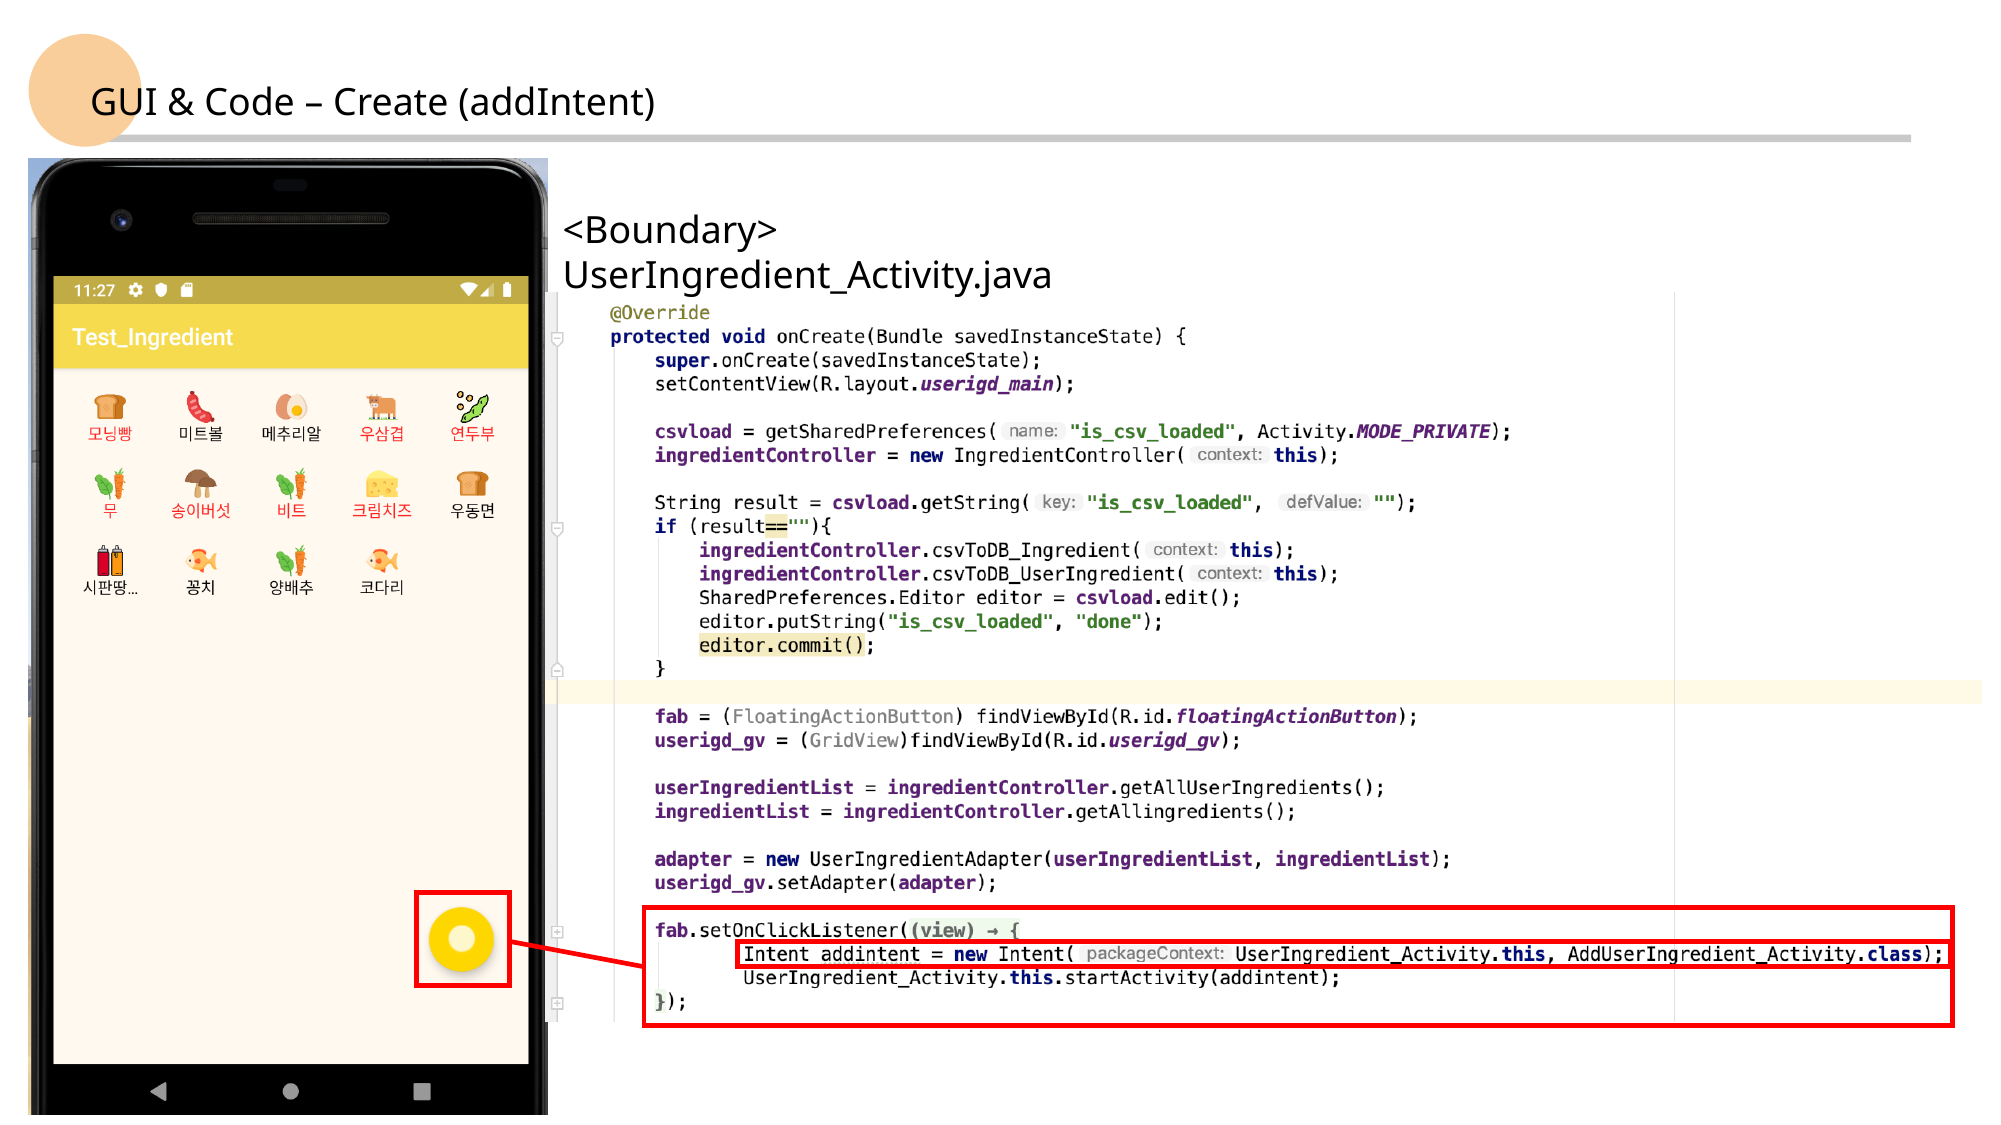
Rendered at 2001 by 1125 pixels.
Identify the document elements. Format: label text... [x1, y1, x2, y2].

text_box [643, 1022, 1954, 1027]
text_box [27, 32, 139, 148]
text_box [110, 134, 1912, 143]
text_box GUI & Code – Create (addIntent) [75, 70, 671, 131]
text_box <Boundary> UserIngredient_Activity.java [548, 198, 1281, 292]
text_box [509, 941, 644, 967]
picture [28, 158, 1982, 1116]
